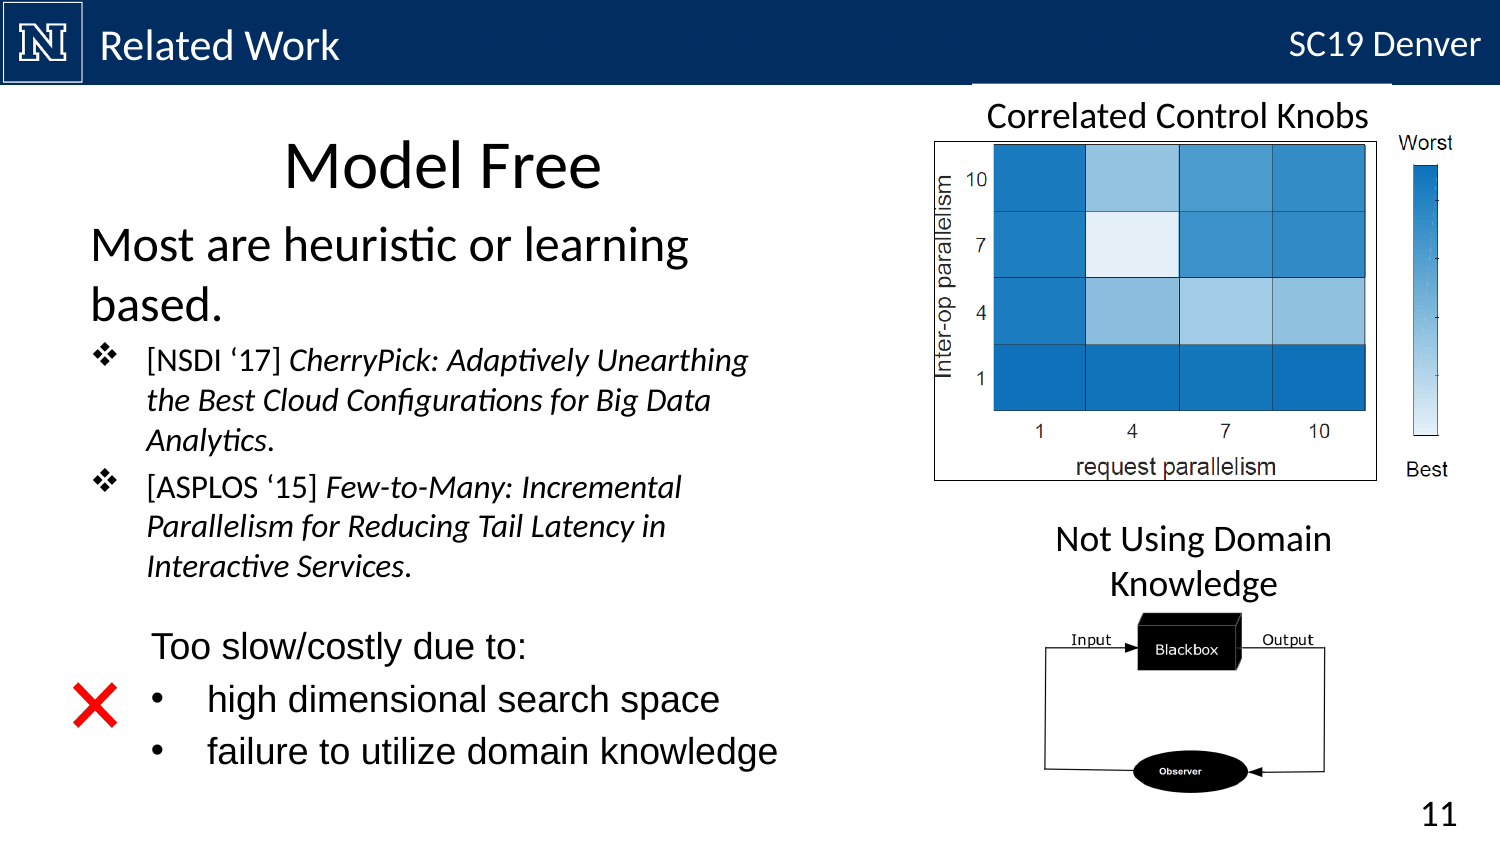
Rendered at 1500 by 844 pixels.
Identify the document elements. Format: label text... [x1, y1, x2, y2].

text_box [65, 614, 800, 737]
text_box Model Free Most are heuristic or learning based. [NSDI ‘17] CherryPick: Adaptively Unearthing the Best Cloud Configurations for Big Data Analytics. [ASPLOS ‘15] Few-to-Many: Incremental Parallelism for Reducing Tail Latency in Interactive Services. [74, 112, 812, 671]
title Related Work [84, 8, 1284, 77]
picture [0, 0, 1500, 85]
picture [1392, 127, 1452, 501]
text_box Correlated Control Knobs [972, 83, 1392, 144]
text_box Not Using Domain Knowledge [997, 506, 1391, 612]
picture [1040, 599, 1348, 804]
picture [934, 141, 1377, 481]
slide_number 11 [1405, 781, 1490, 827]
